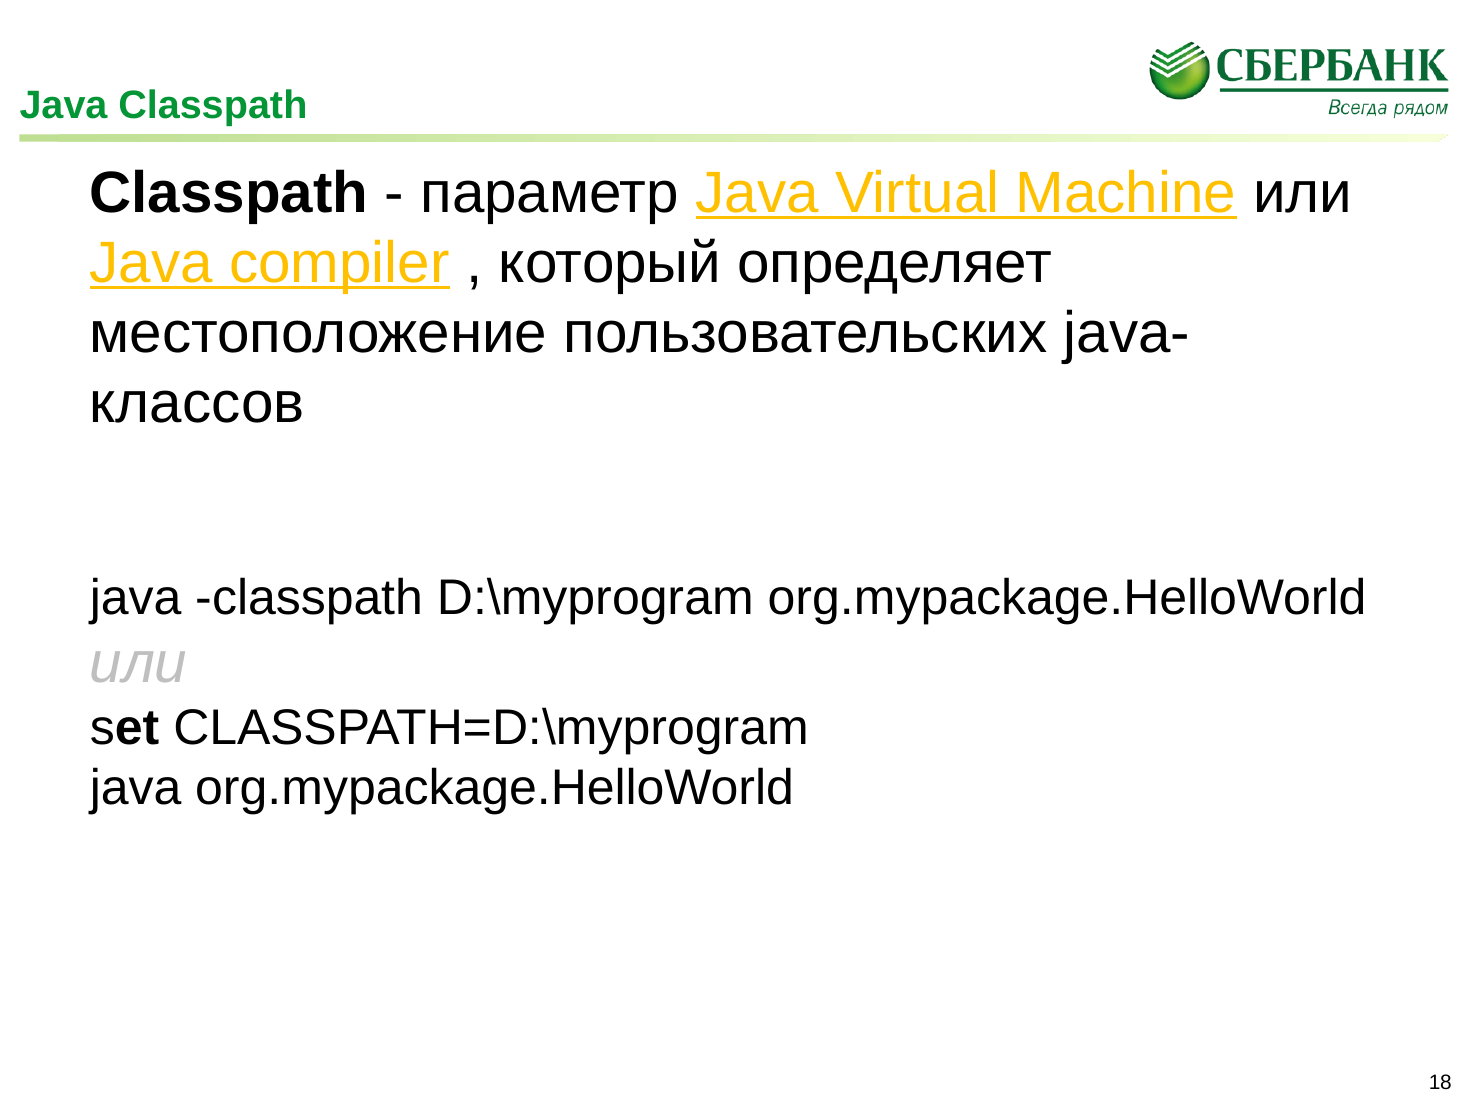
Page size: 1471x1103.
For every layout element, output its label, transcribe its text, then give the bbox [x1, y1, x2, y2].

title Java Classpath [19, 77, 1132, 127]
list Classpath - параметр Java Virtual Machine или Java compiler , который определяет местоположение пользовательских java-классов java -classpath D:\myprogram org.mypackage.HelloWorld или set CLASSPATH=D:\myprogram java org.mypackage.HelloWorld [89, 153, 1378, 821]
picture [1140, 27, 1460, 130]
